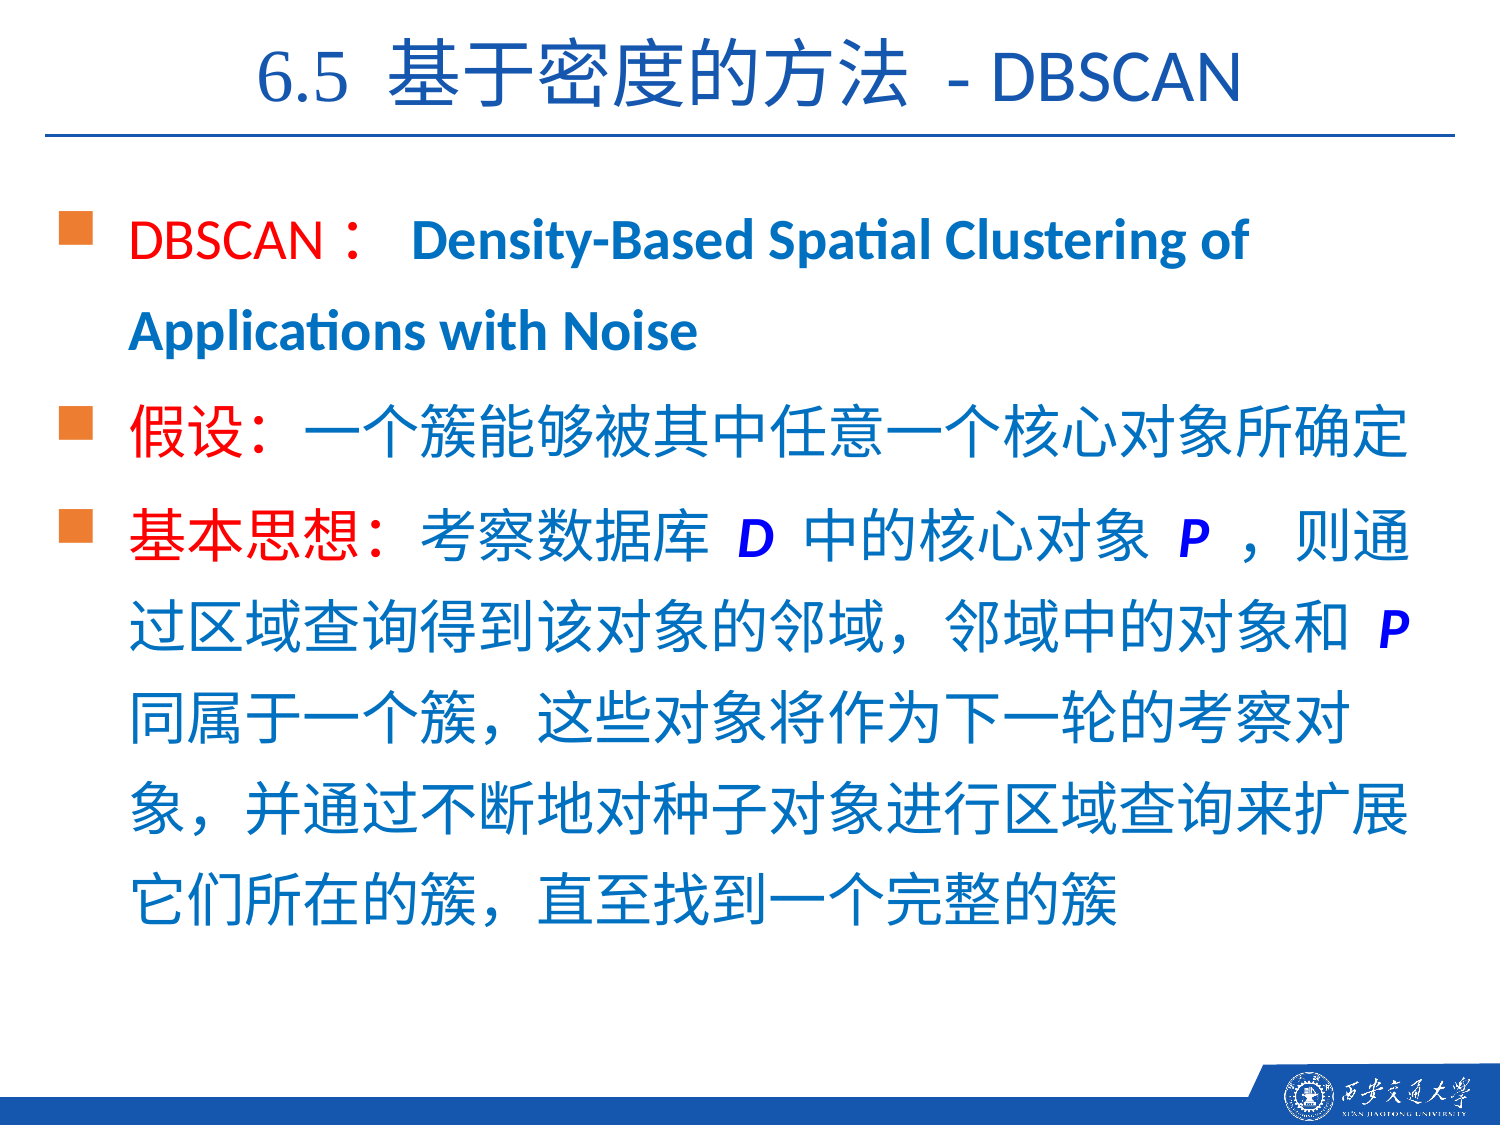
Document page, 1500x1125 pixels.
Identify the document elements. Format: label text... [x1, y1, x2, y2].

text_box DBSCAN：Density-Based Spatial Clustering of Applications with Noise 假设：一个簇能够被其中任意一个核心对象所确定 基本思想：考察数据库 D 中的核心对象 P ，则通过区域查询得到该对象的邻域，邻域中的对象和 P 同属于一个簇，这些对象将作为下一轮的考察对象，并通过不断地对种子对象进行区域查询来扩展它们所在的簇，直至找到一个完整的簇 [39, 172, 1461, 1005]
text_box 6.5 基于密度的方法 - DBSCAN [0, 19, 1500, 124]
